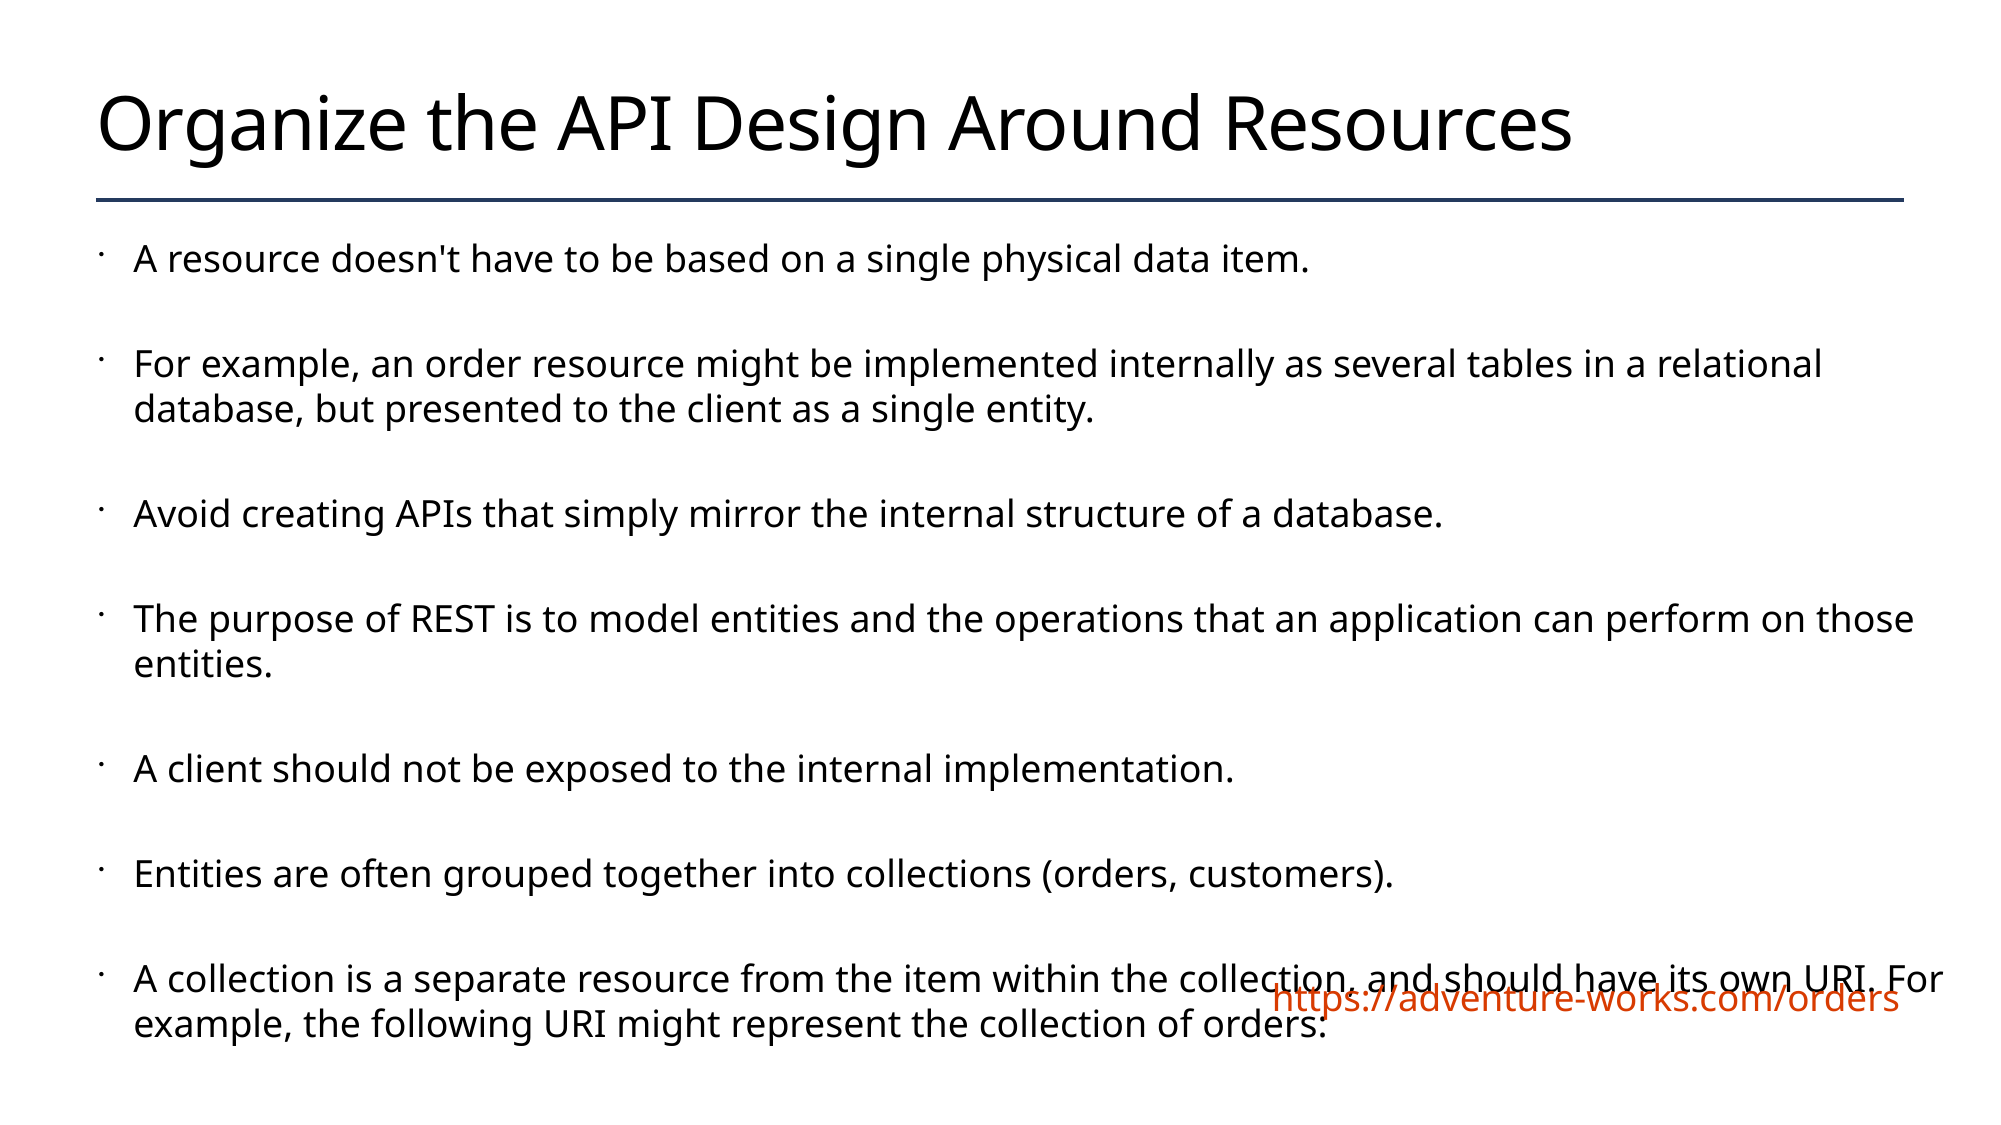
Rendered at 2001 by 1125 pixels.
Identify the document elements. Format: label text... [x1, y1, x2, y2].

text_box https://adventure-works.com/orders [1257, 967, 2000, 1027]
title Organize the API Design Around Resources [96, 75, 1904, 166]
list A resource doesn't have to be based on a single physical data item. For example, an order resource might be implemented internally as several tables in a relational database, but presented to the client as a single entity. Avoid creating APIs that simply mirror the internal structure of a database. The purpose of REST is to model entities and the operations that an application can perform on those entities. A client should not be exposed to the internal implementation. Entities are often grouped together into collections (orders, customers). A collection is a separate resource from the item within the collection, and should have its own URI. For example, the following URI might represent the collection of orders: [95, 235, 1961, 1117]
